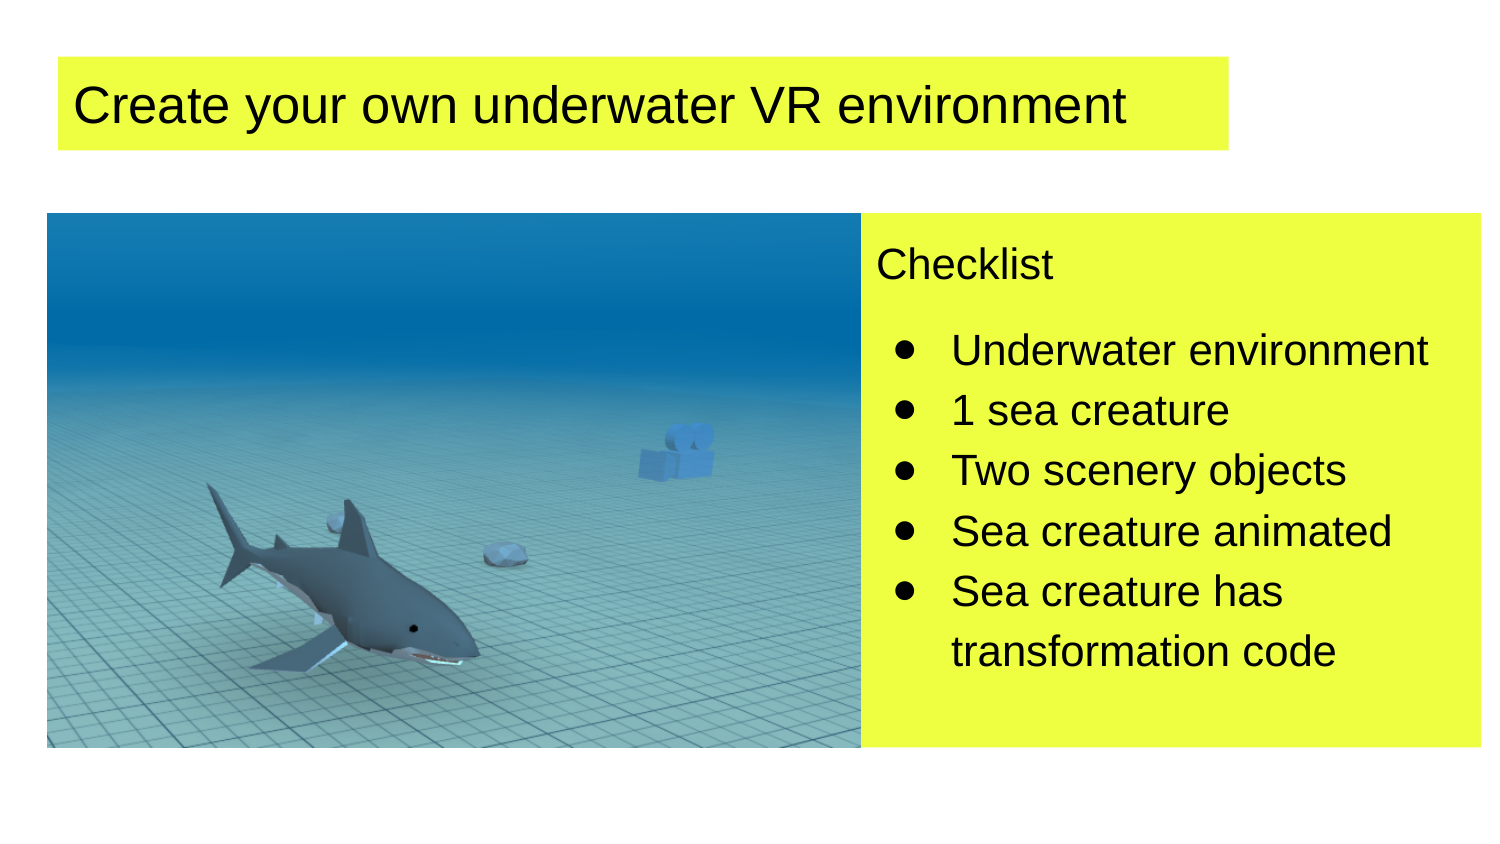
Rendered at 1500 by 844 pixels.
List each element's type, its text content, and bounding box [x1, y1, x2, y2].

picture [47, 265, 862, 748]
title Create your own underwater VR environment [58, 56, 1229, 151]
picture [517, 258, 862, 265]
list Checklist Underwater environment 1 sea creature Two scenery objects Sea creature animated Sea creature has transformation code [863, 213, 1481, 748]
picture [47, 212, 862, 263]
